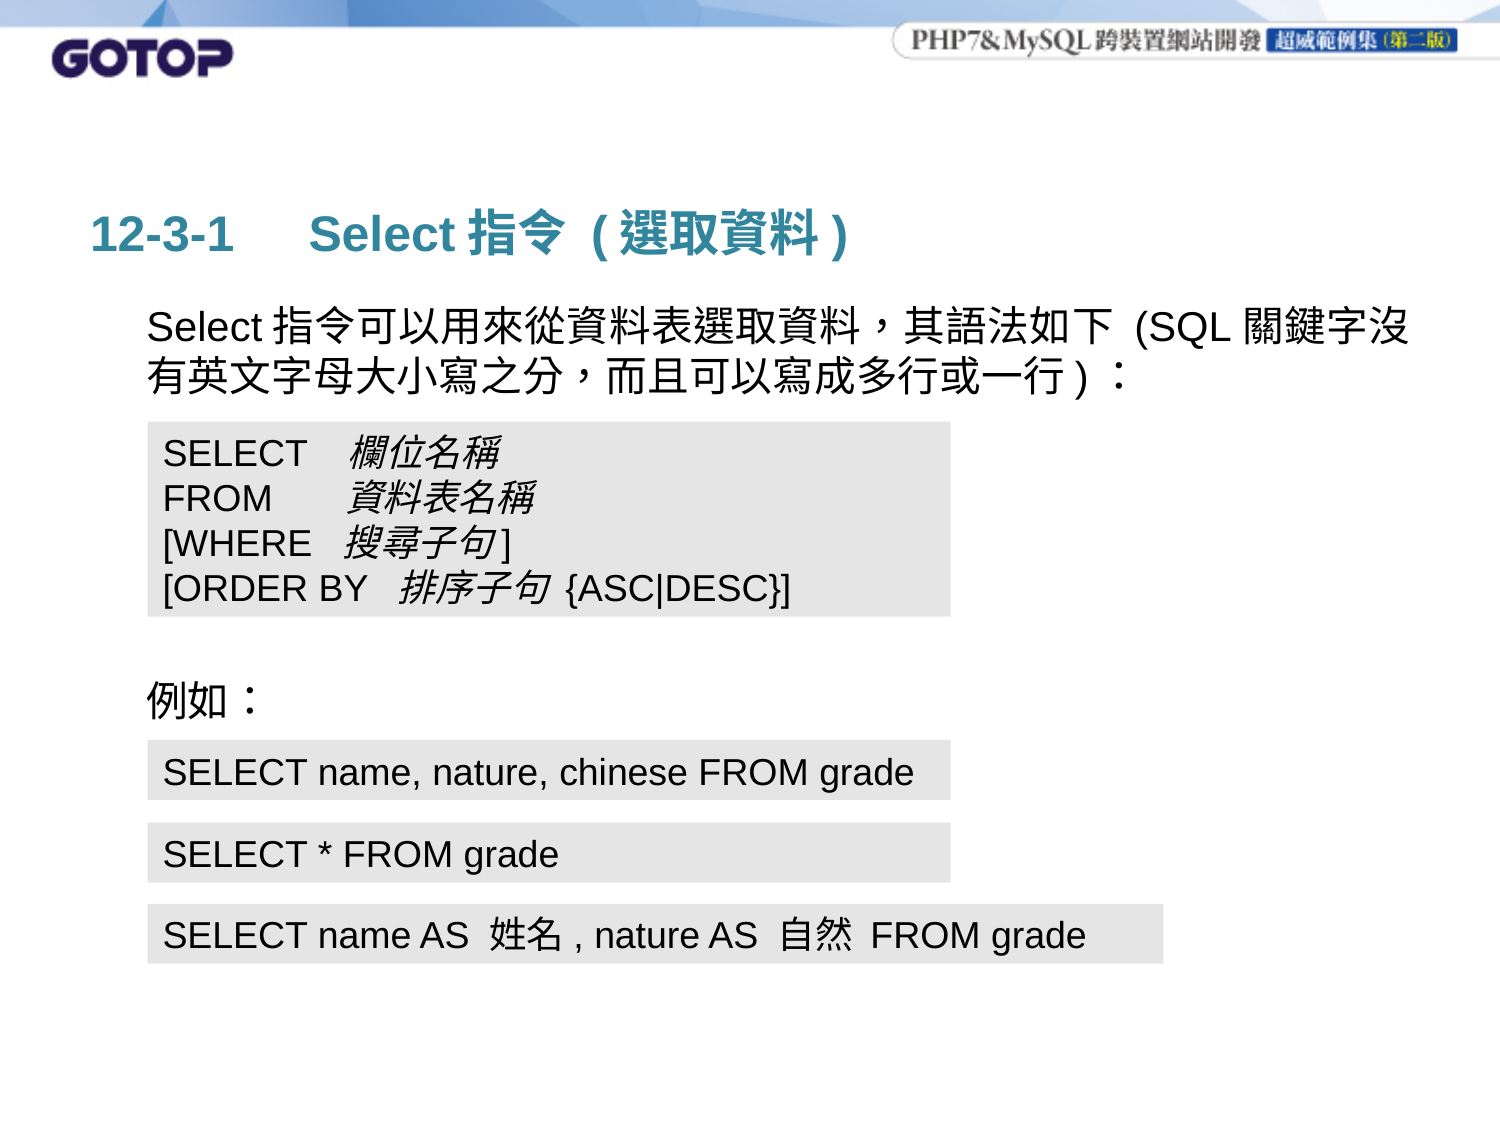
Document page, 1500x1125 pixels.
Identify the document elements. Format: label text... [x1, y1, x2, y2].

text_box SELECT name AS 姓名, nature AS 自然 FROM grade [147, 903, 1164, 964]
picture [0, 0, 1500, 1125]
title 12-3-1 Select指令 (選取資料) [74, 171, 1426, 293]
list Select指令可以用來從資料表選取資料，其語法如下 (SQL關鍵字沒有英文字母大小寫之分，而且可以寫成多行或一行)： 例如： [74, 293, 1426, 1036]
text_box SELECT name, nature, chinese FROM grade [147, 739, 951, 800]
text_box SELECT * FROM grade [147, 822, 951, 883]
text_box SELECT 欄位名稱 FROM 資料表名稱 [WHERE 搜尋子句] [ORDER BY 排序子句 {ASC|DESC}] [147, 421, 951, 617]
